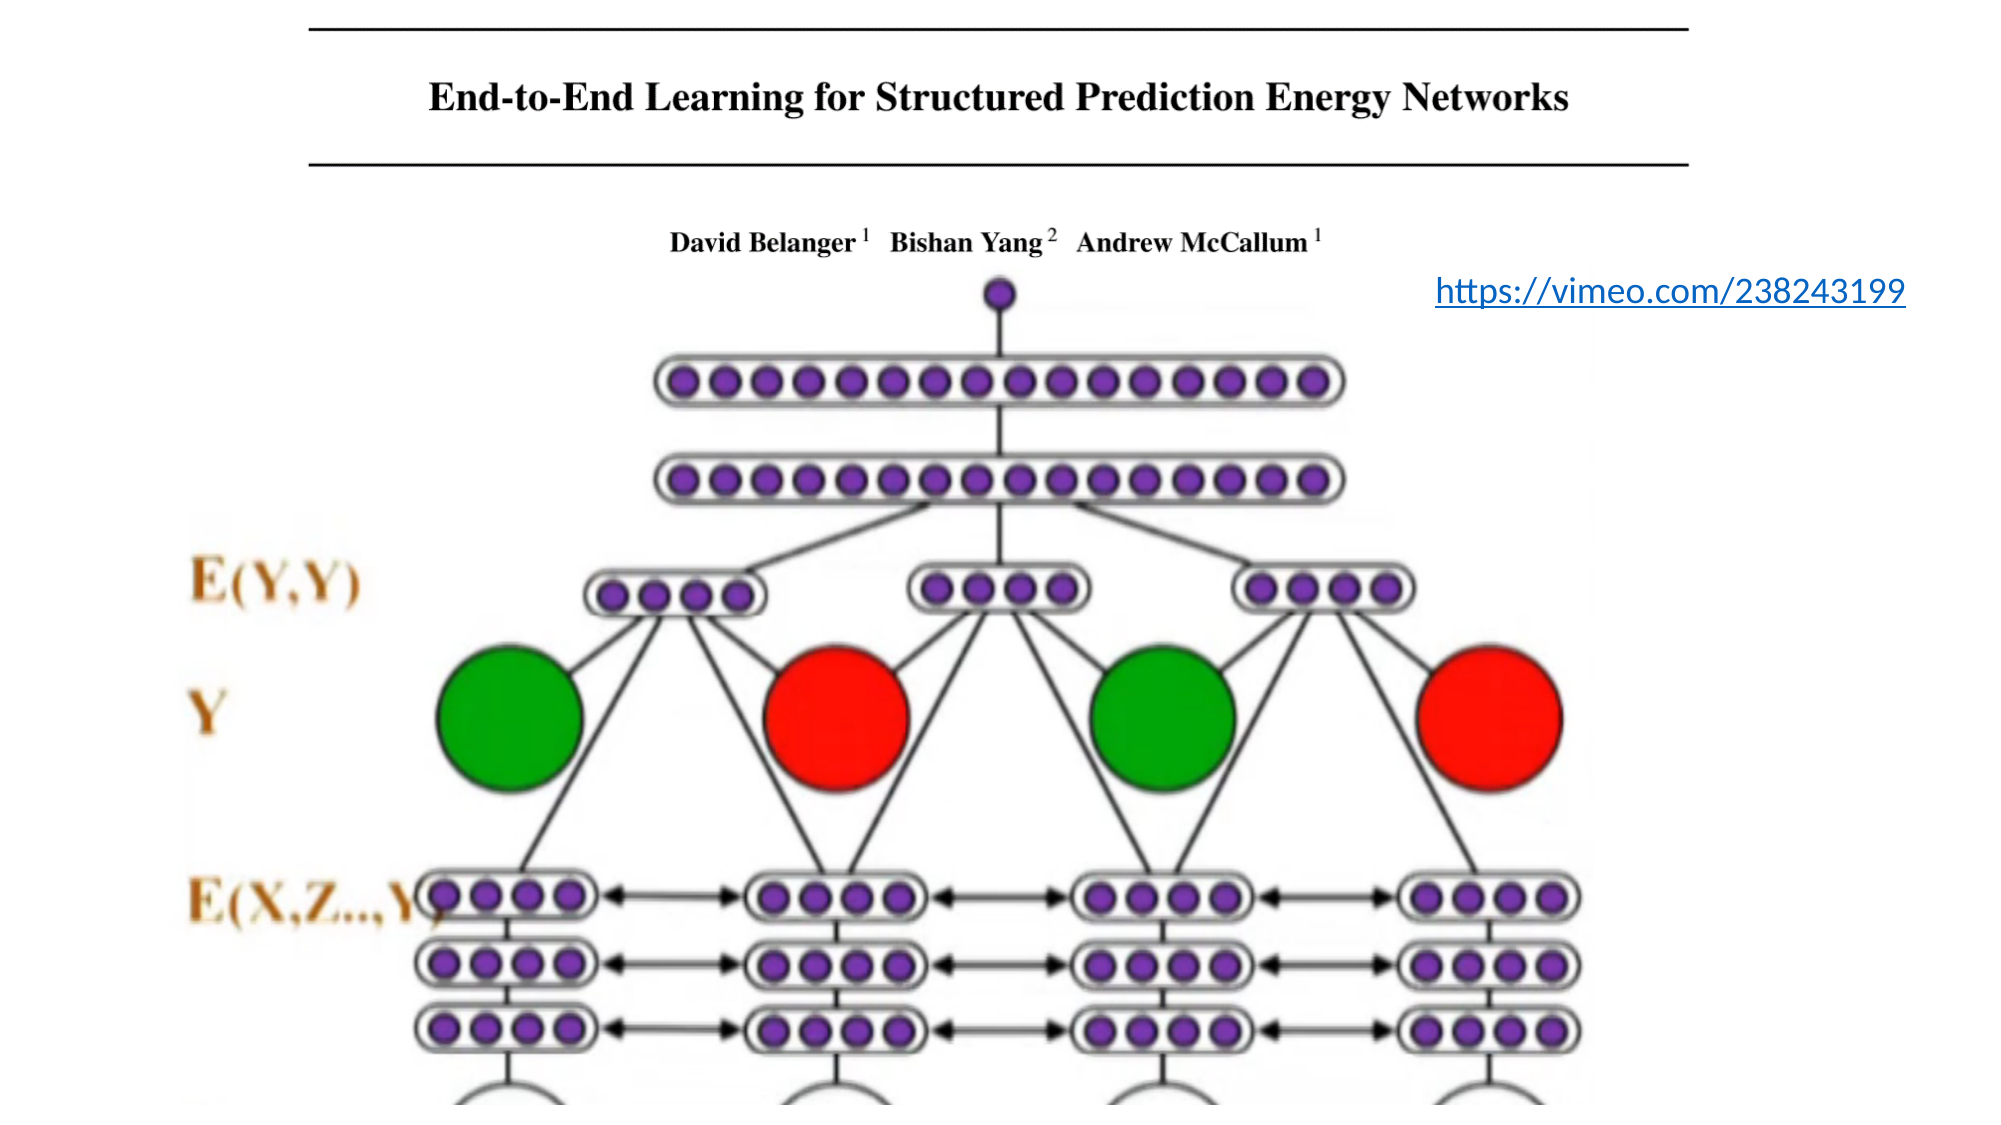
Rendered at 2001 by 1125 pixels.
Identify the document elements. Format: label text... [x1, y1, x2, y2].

picture [167, 5, 1714, 1106]
text_box https://vimeo.com/238243199 [1594, 258, 1921, 319]
